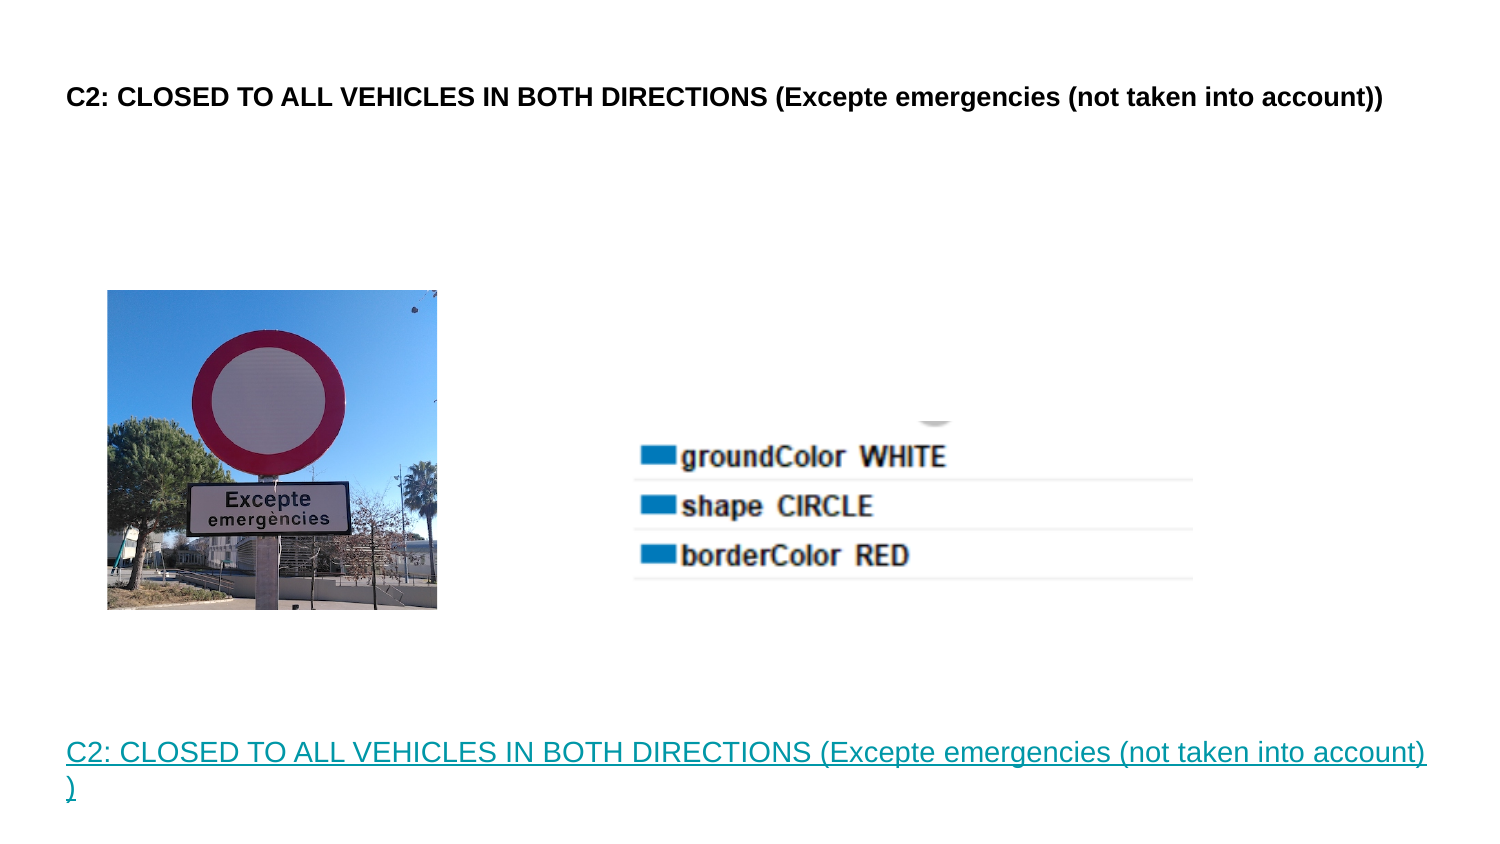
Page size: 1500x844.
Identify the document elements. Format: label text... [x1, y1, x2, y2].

picture [610, 421, 1193, 601]
list C2: CLOSED TO ALL VEHICLES IN BOTH DIRECTIONS (Excepte emergencies (not taken into account)) [51, 713, 1449, 828]
title C2: CLOSED TO ALL VEHICLES IN BOTH DIRECTIONS (Excepte emergencies (not taken into account)) [51, 62, 1449, 157]
picture [107, 290, 438, 610]
